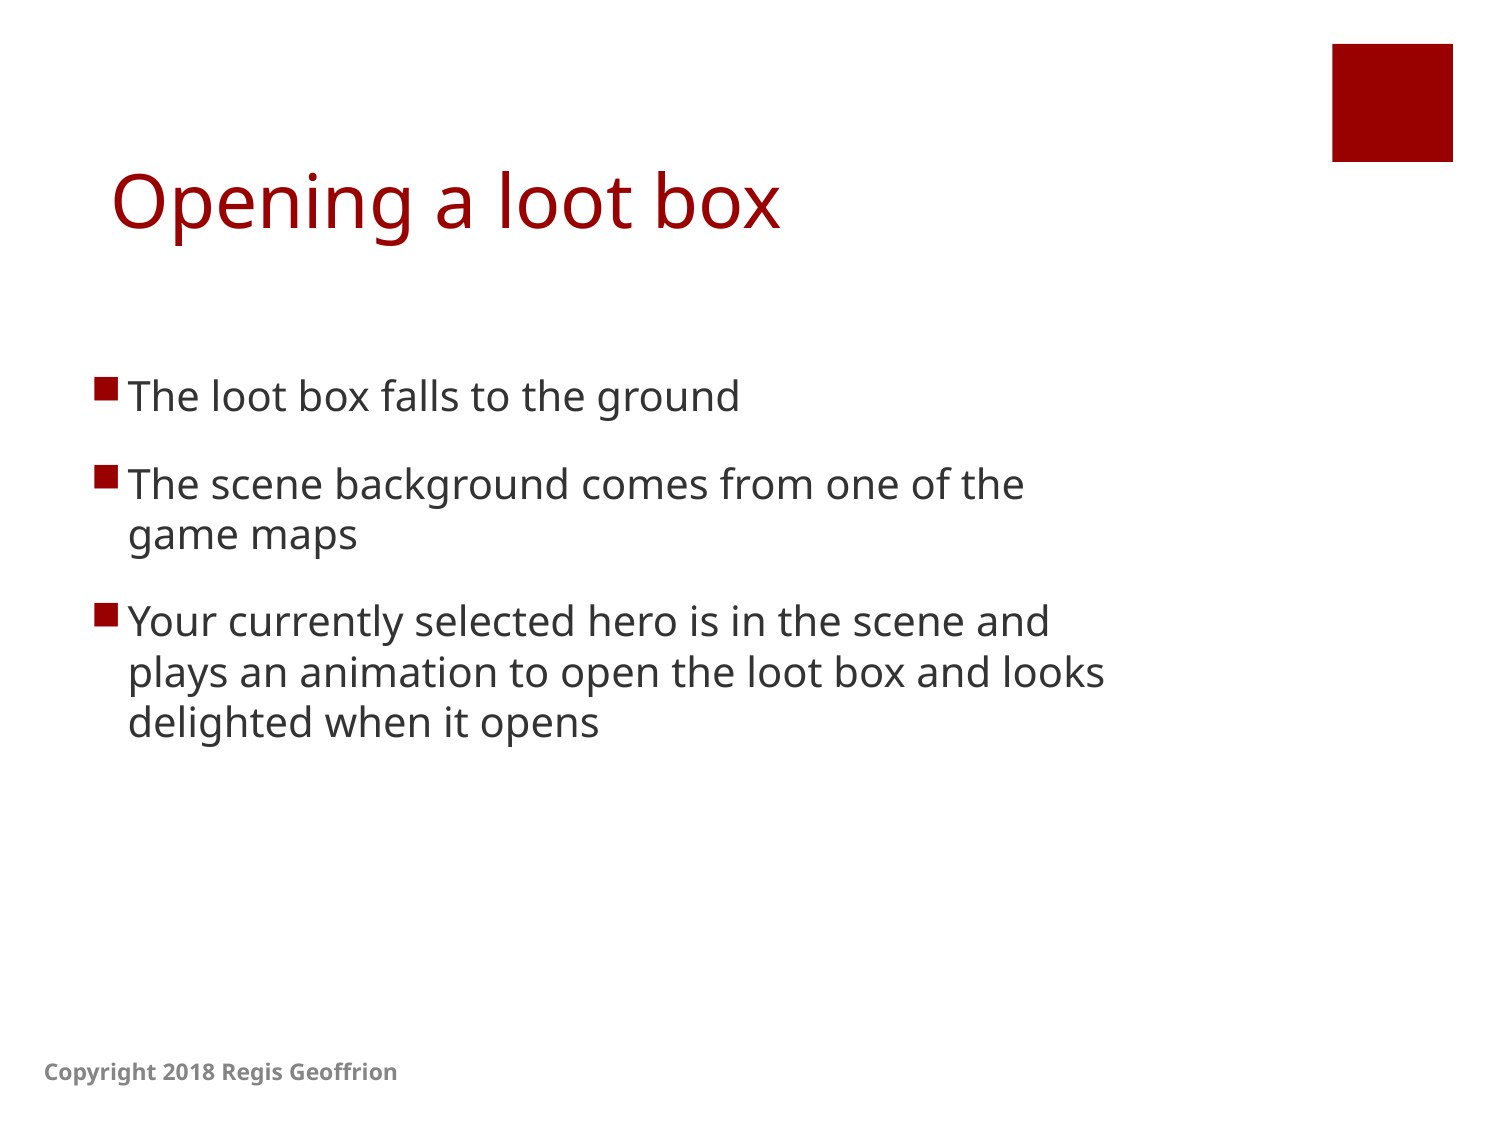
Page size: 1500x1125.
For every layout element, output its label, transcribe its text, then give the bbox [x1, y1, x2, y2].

footer Copyright 2018 Regis Geoffrion [28, 1042, 1015, 1103]
title Opening a loot box [95, 63, 1163, 252]
list The loot box falls to the ground The scene background comes from one of the game maps Your currently selected hero is in the scene and plays an animation to open the loot box and looks delighted when it opens [75, 362, 1143, 1005]
